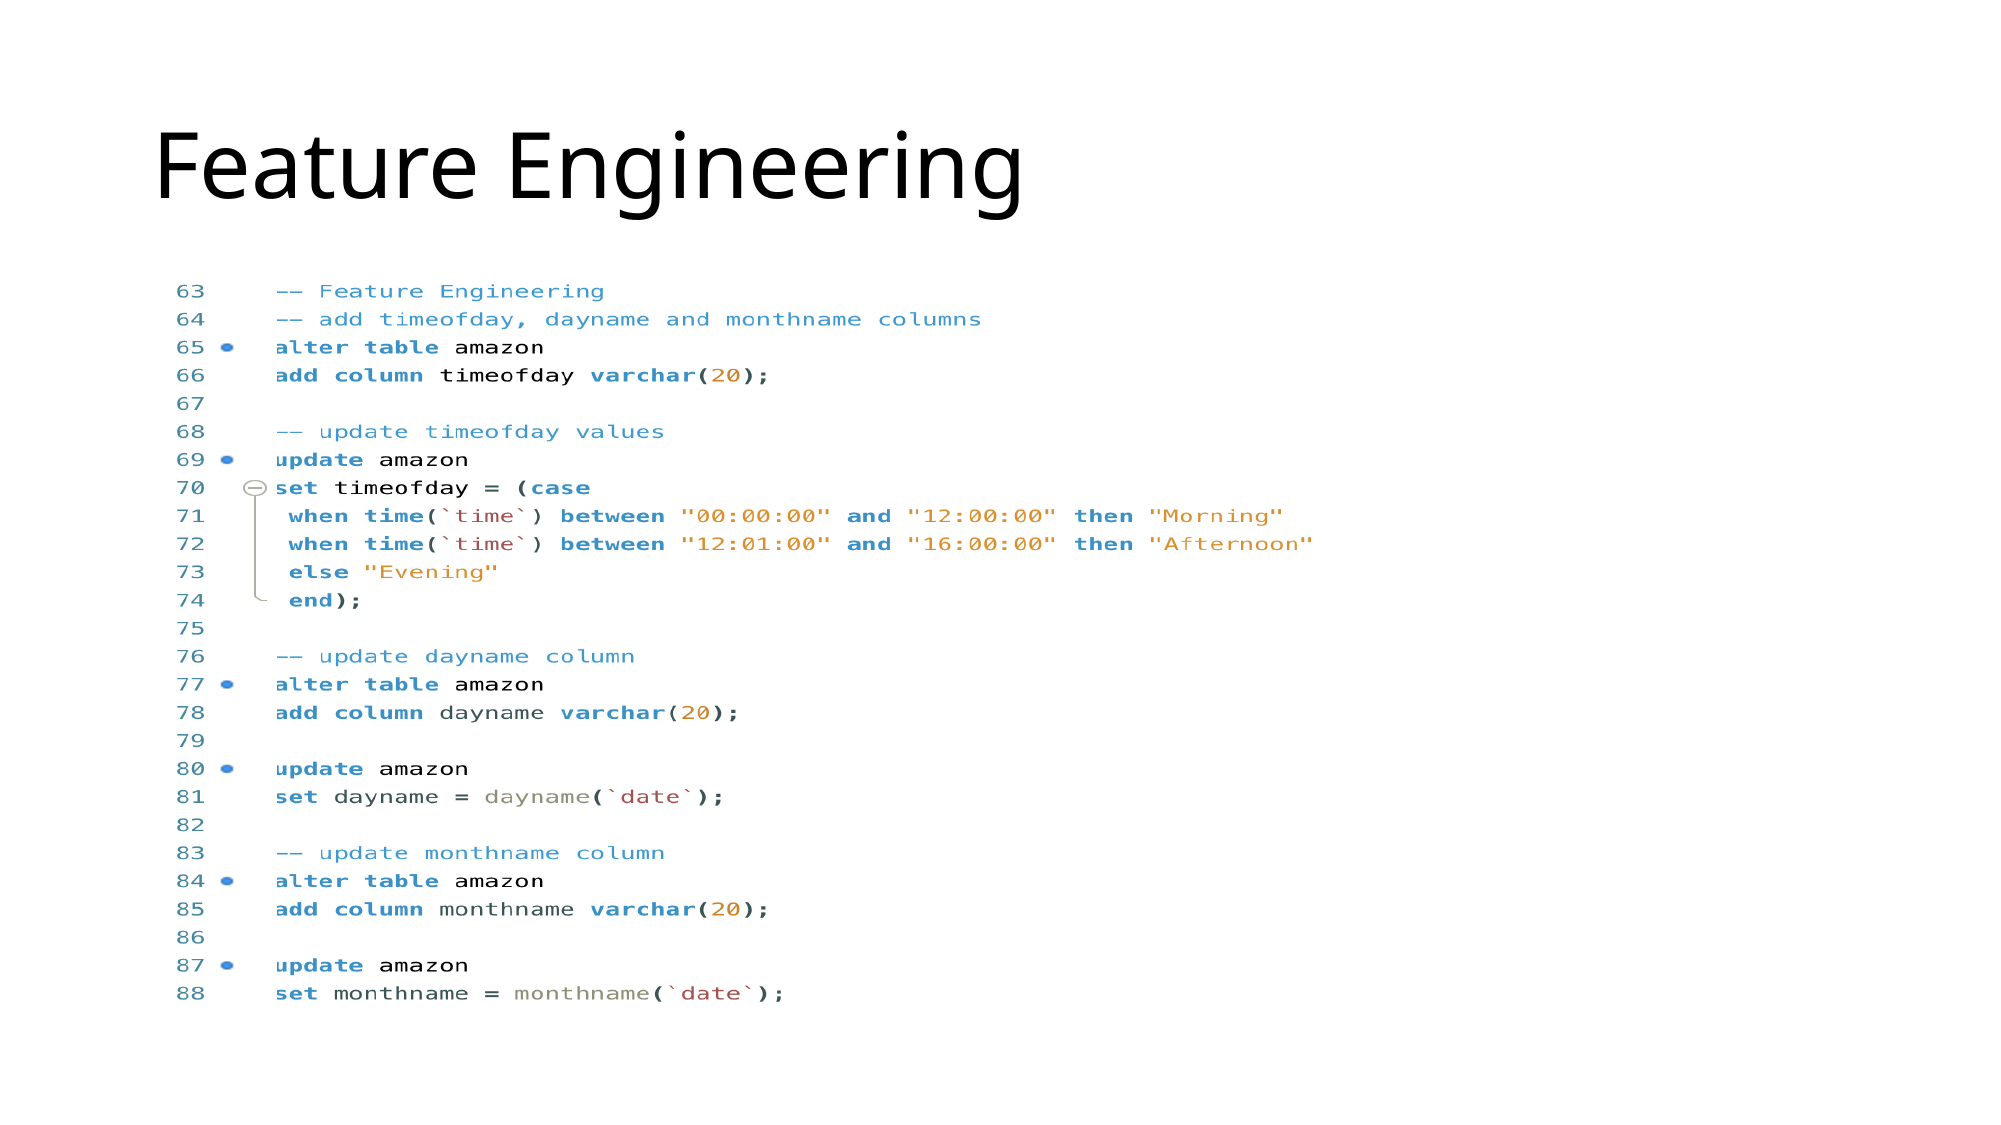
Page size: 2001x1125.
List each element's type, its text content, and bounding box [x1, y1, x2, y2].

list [158, 276, 1485, 1014]
title Feature Engineering [137, 59, 1863, 278]
